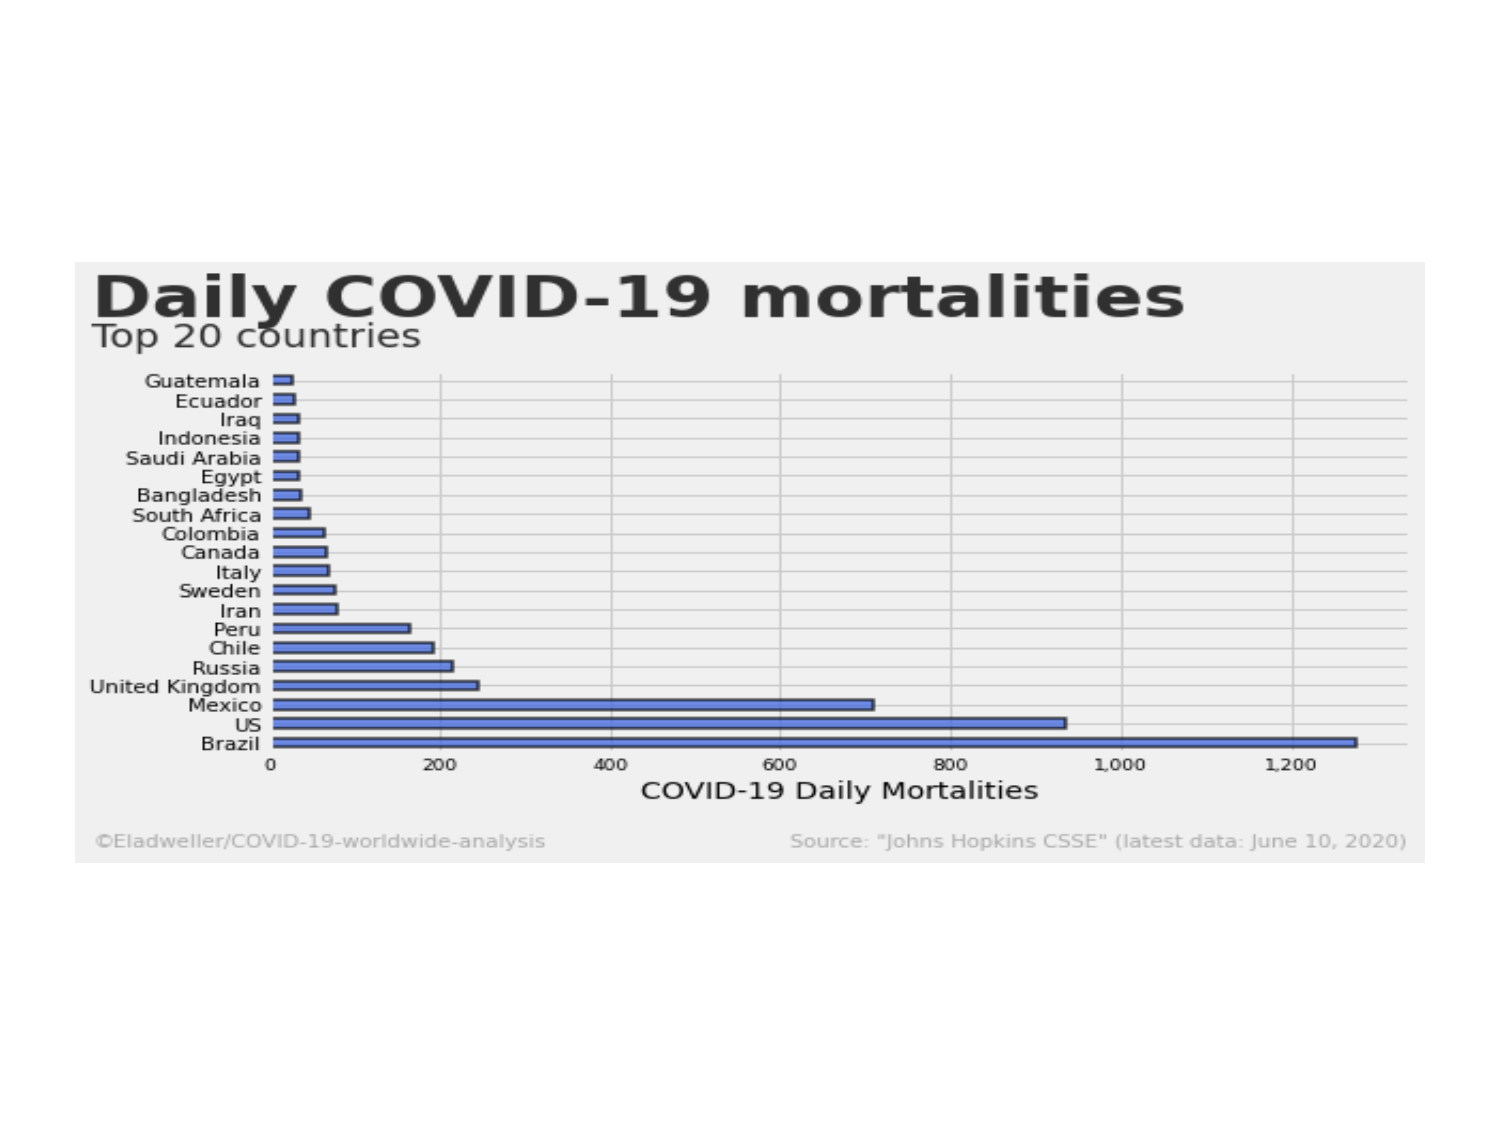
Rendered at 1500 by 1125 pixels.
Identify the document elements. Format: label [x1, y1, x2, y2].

picture [74, 262, 1426, 863]
